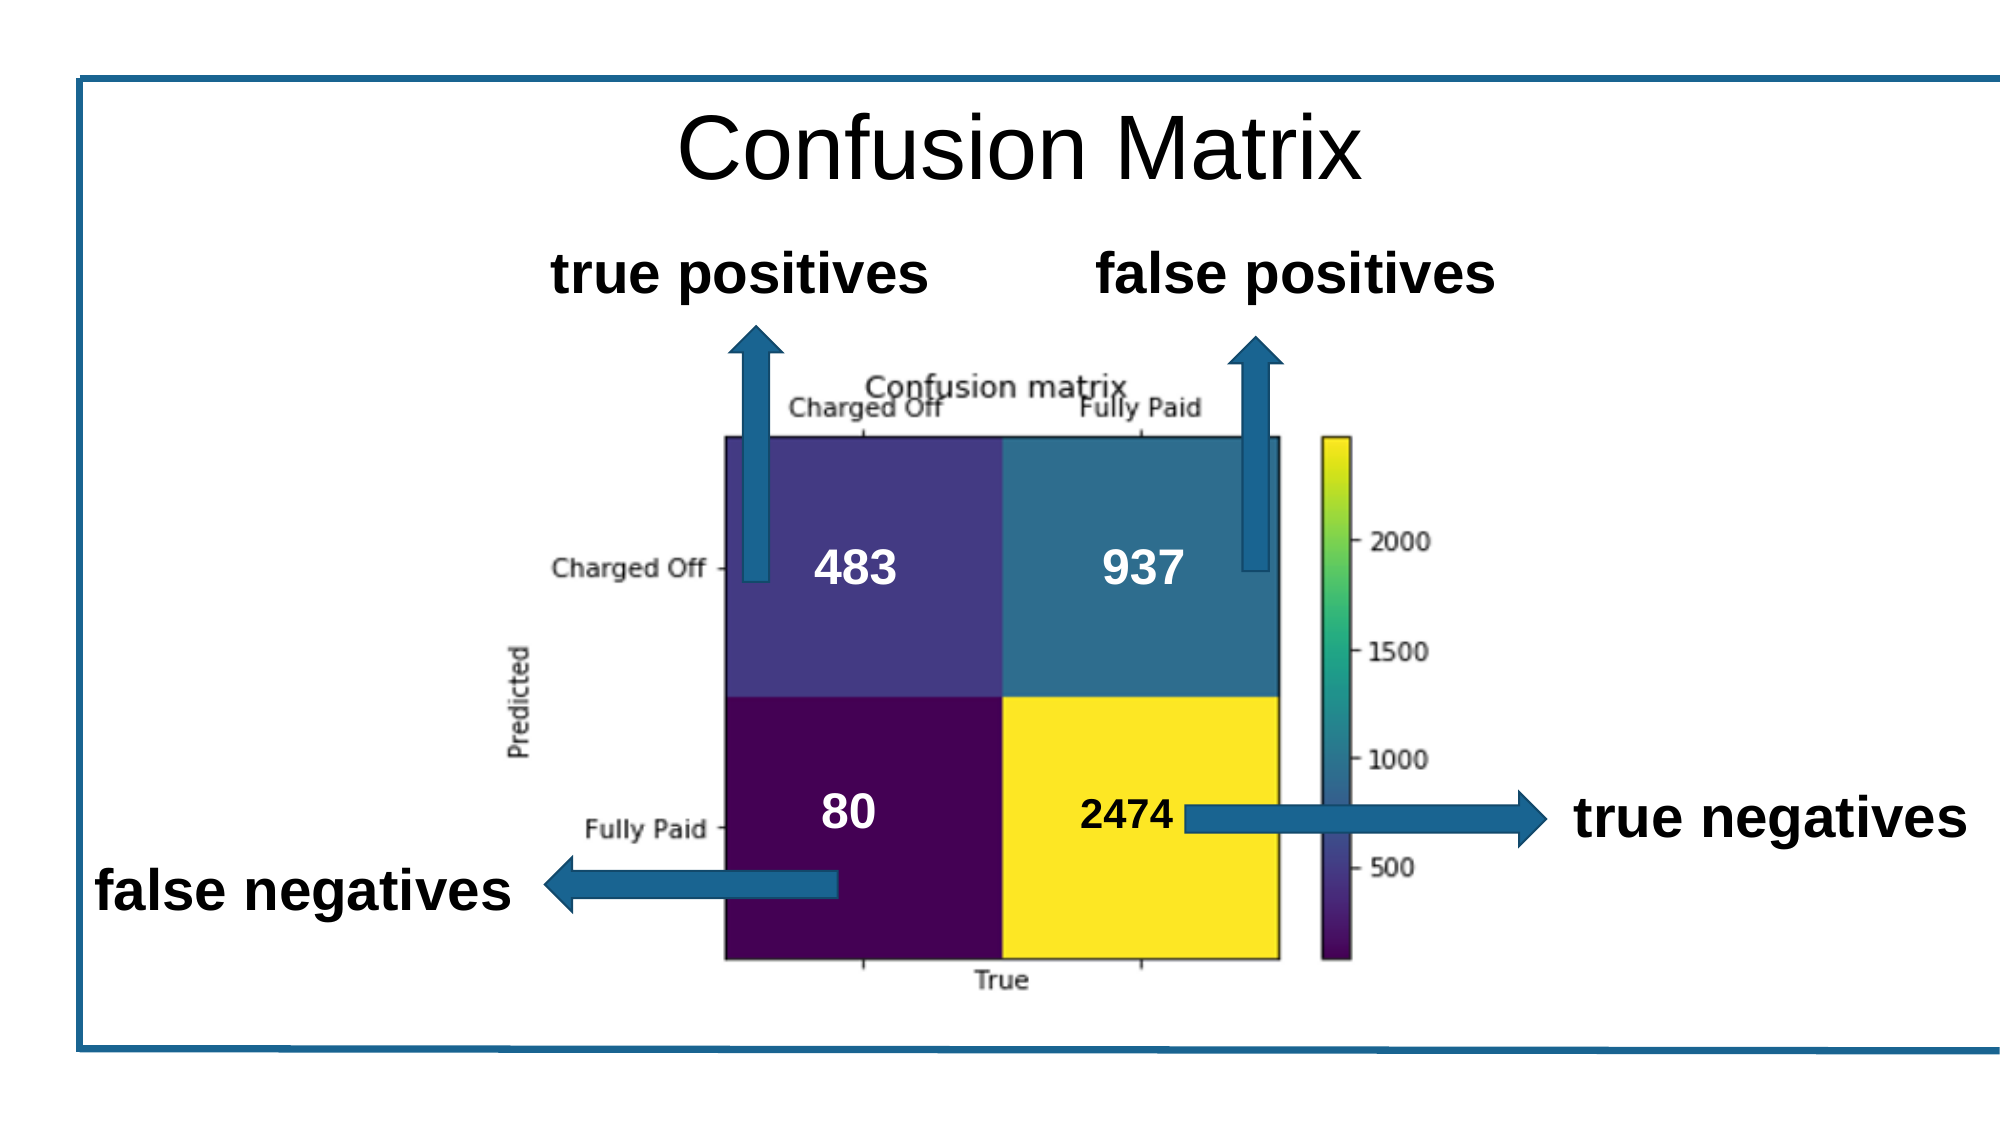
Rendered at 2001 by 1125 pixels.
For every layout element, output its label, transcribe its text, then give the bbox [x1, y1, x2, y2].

picture [461, 326, 1475, 1026]
text_box true positives [535, 227, 968, 313]
text_box false positives [1080, 227, 1559, 313]
text_box true negatives [1558, 771, 1991, 857]
text_box false negatives [79, 844, 461, 930]
text_box [1475, 789, 1548, 849]
text_box Confusion Matrix [595, 80, 1446, 206]
